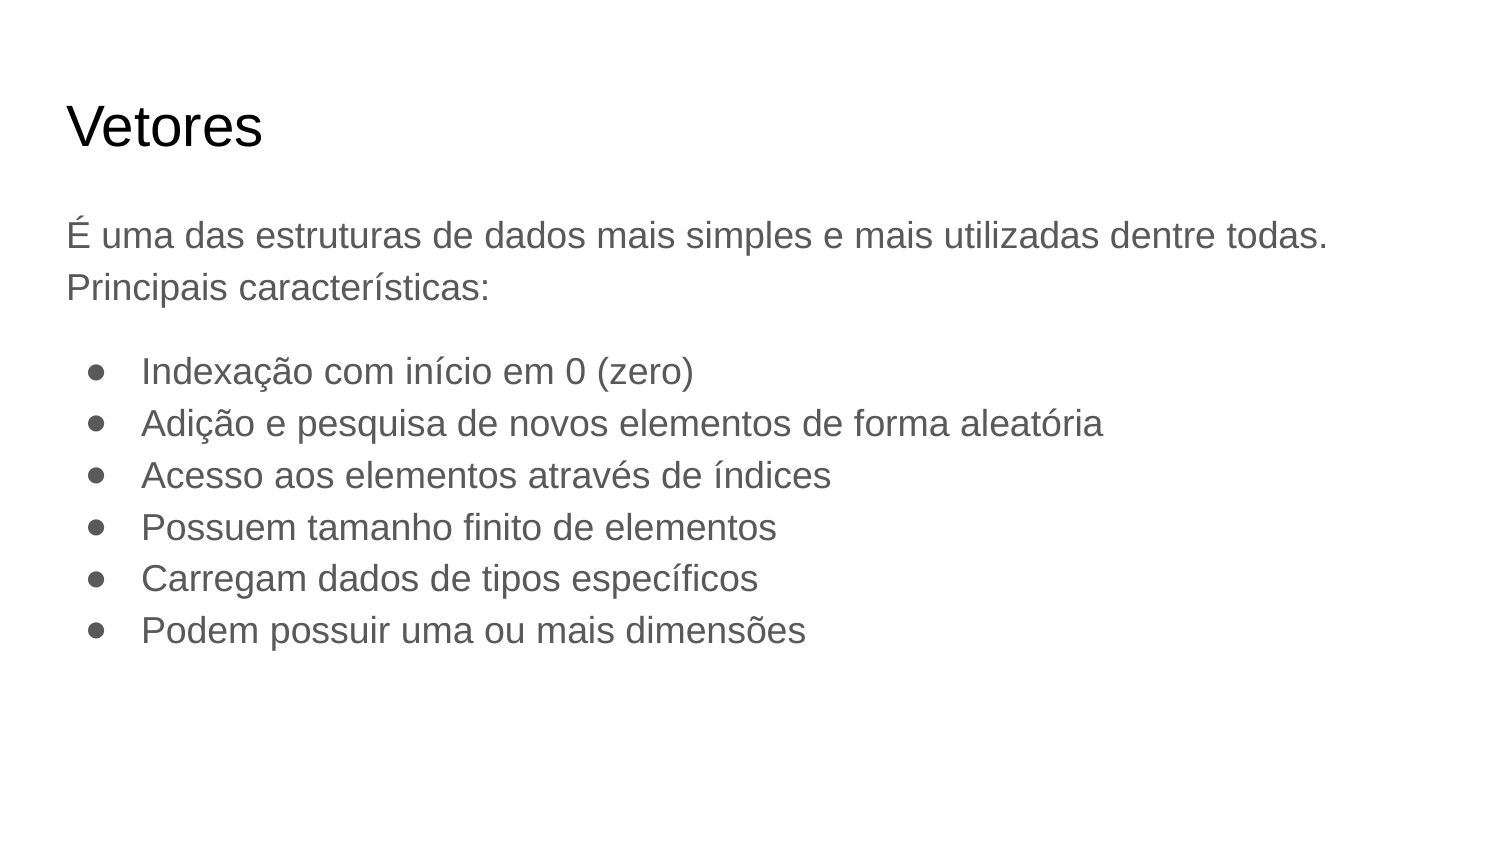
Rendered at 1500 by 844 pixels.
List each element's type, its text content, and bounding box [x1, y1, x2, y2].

title Vetores [51, 72, 1449, 167]
list É uma das estruturas de dados mais simples e mais utilizadas dentre todas. Principais características: Indexação com início em 0 (zero) Adição e pesquisa de novos elementos de forma aleatória Acesso aos elementos através de índices Possuem tamanho finito de elementos Carregam dados de tipos específicos Podem possuir uma ou mais dimensões [51, 189, 1449, 750]
